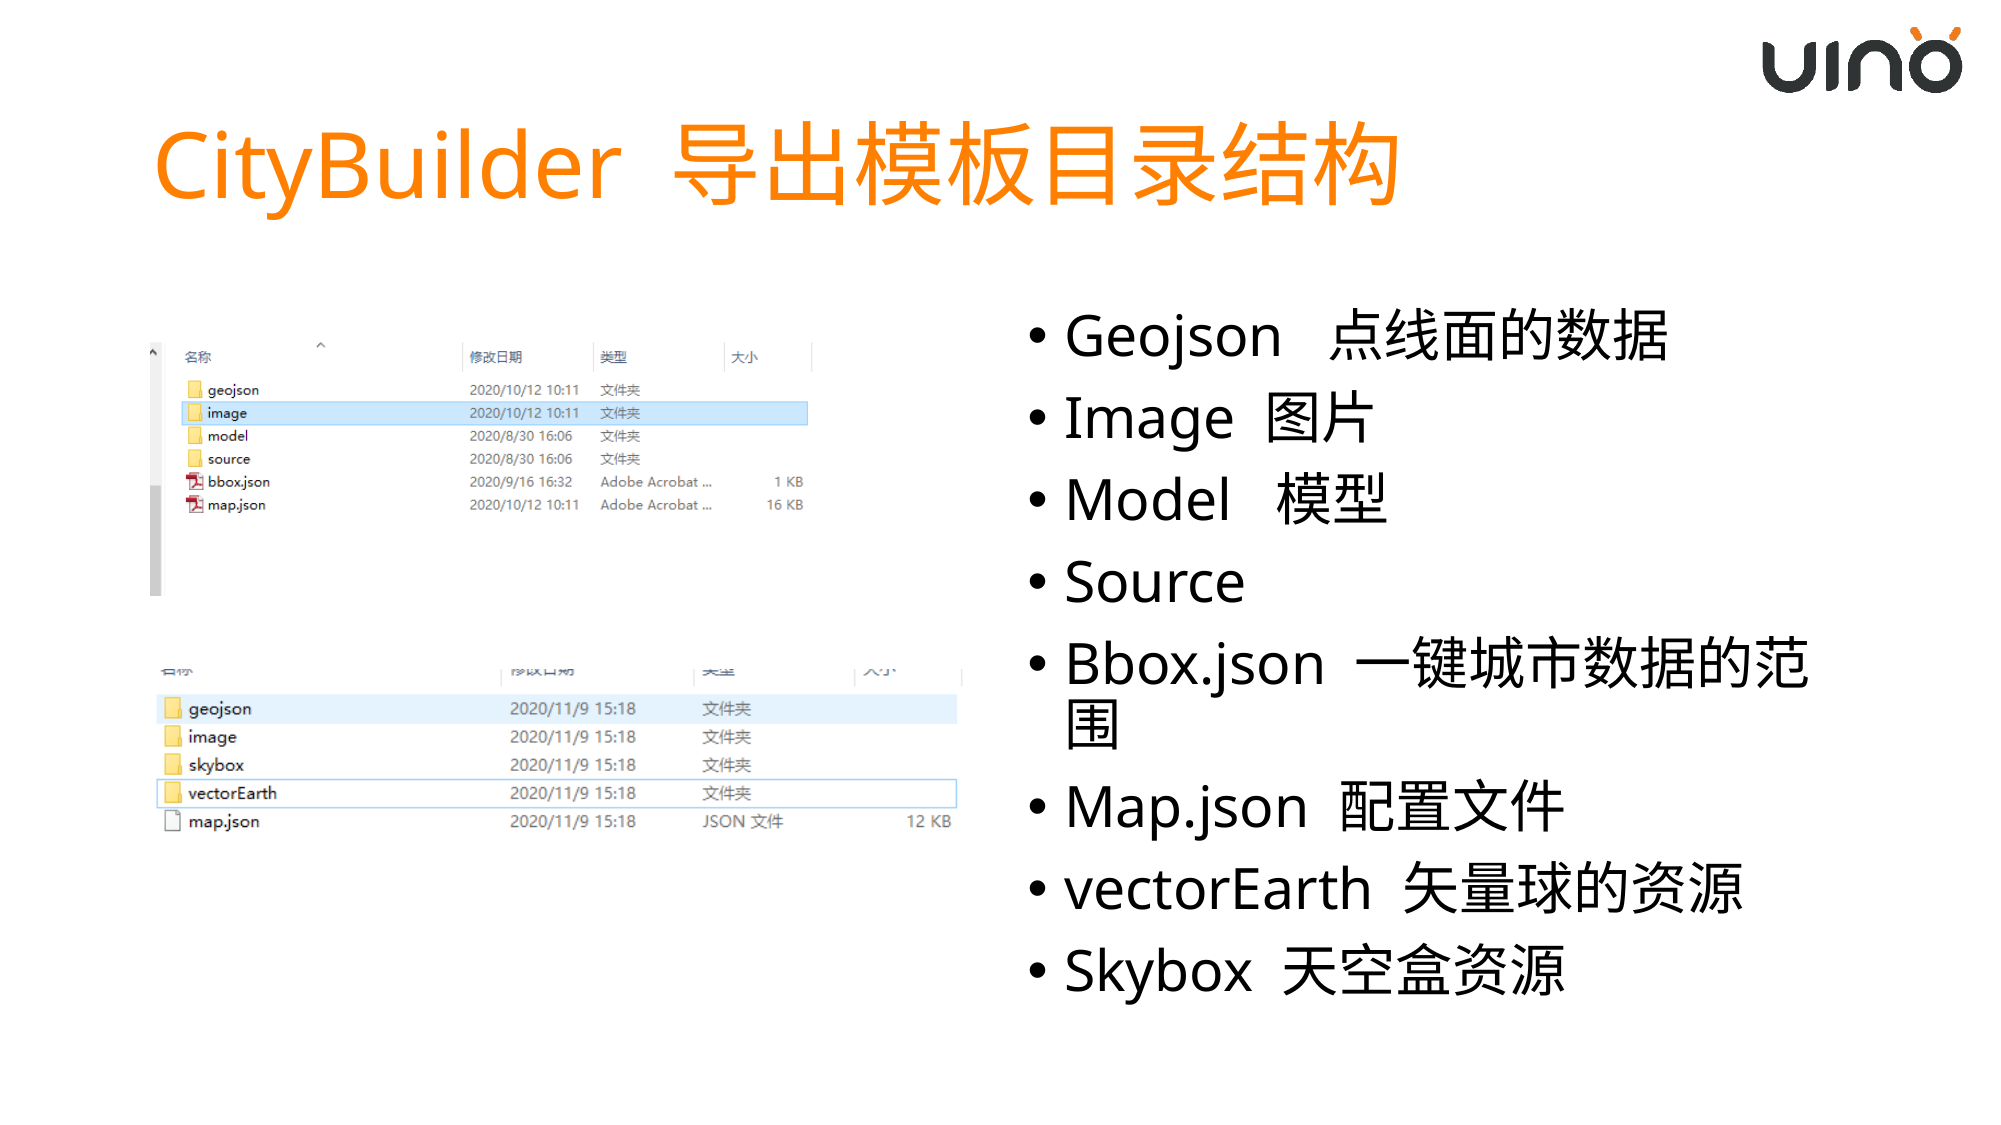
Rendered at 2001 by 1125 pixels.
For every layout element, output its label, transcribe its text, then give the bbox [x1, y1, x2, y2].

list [149, 338, 1000, 596]
title CityBuilder 导出模板目录结构 [137, 59, 1863, 278]
picture [149, 669, 980, 877]
picture [1748, 0, 1976, 133]
list Geojson 点线面的数据 Image 图片 Model 模型 Source Bbox.json 一键城市数据的范围 Map.json 配置文件 vectorEarth 矢量球的资源 Skybox 天空盒资源 [1012, 299, 1863, 1014]
